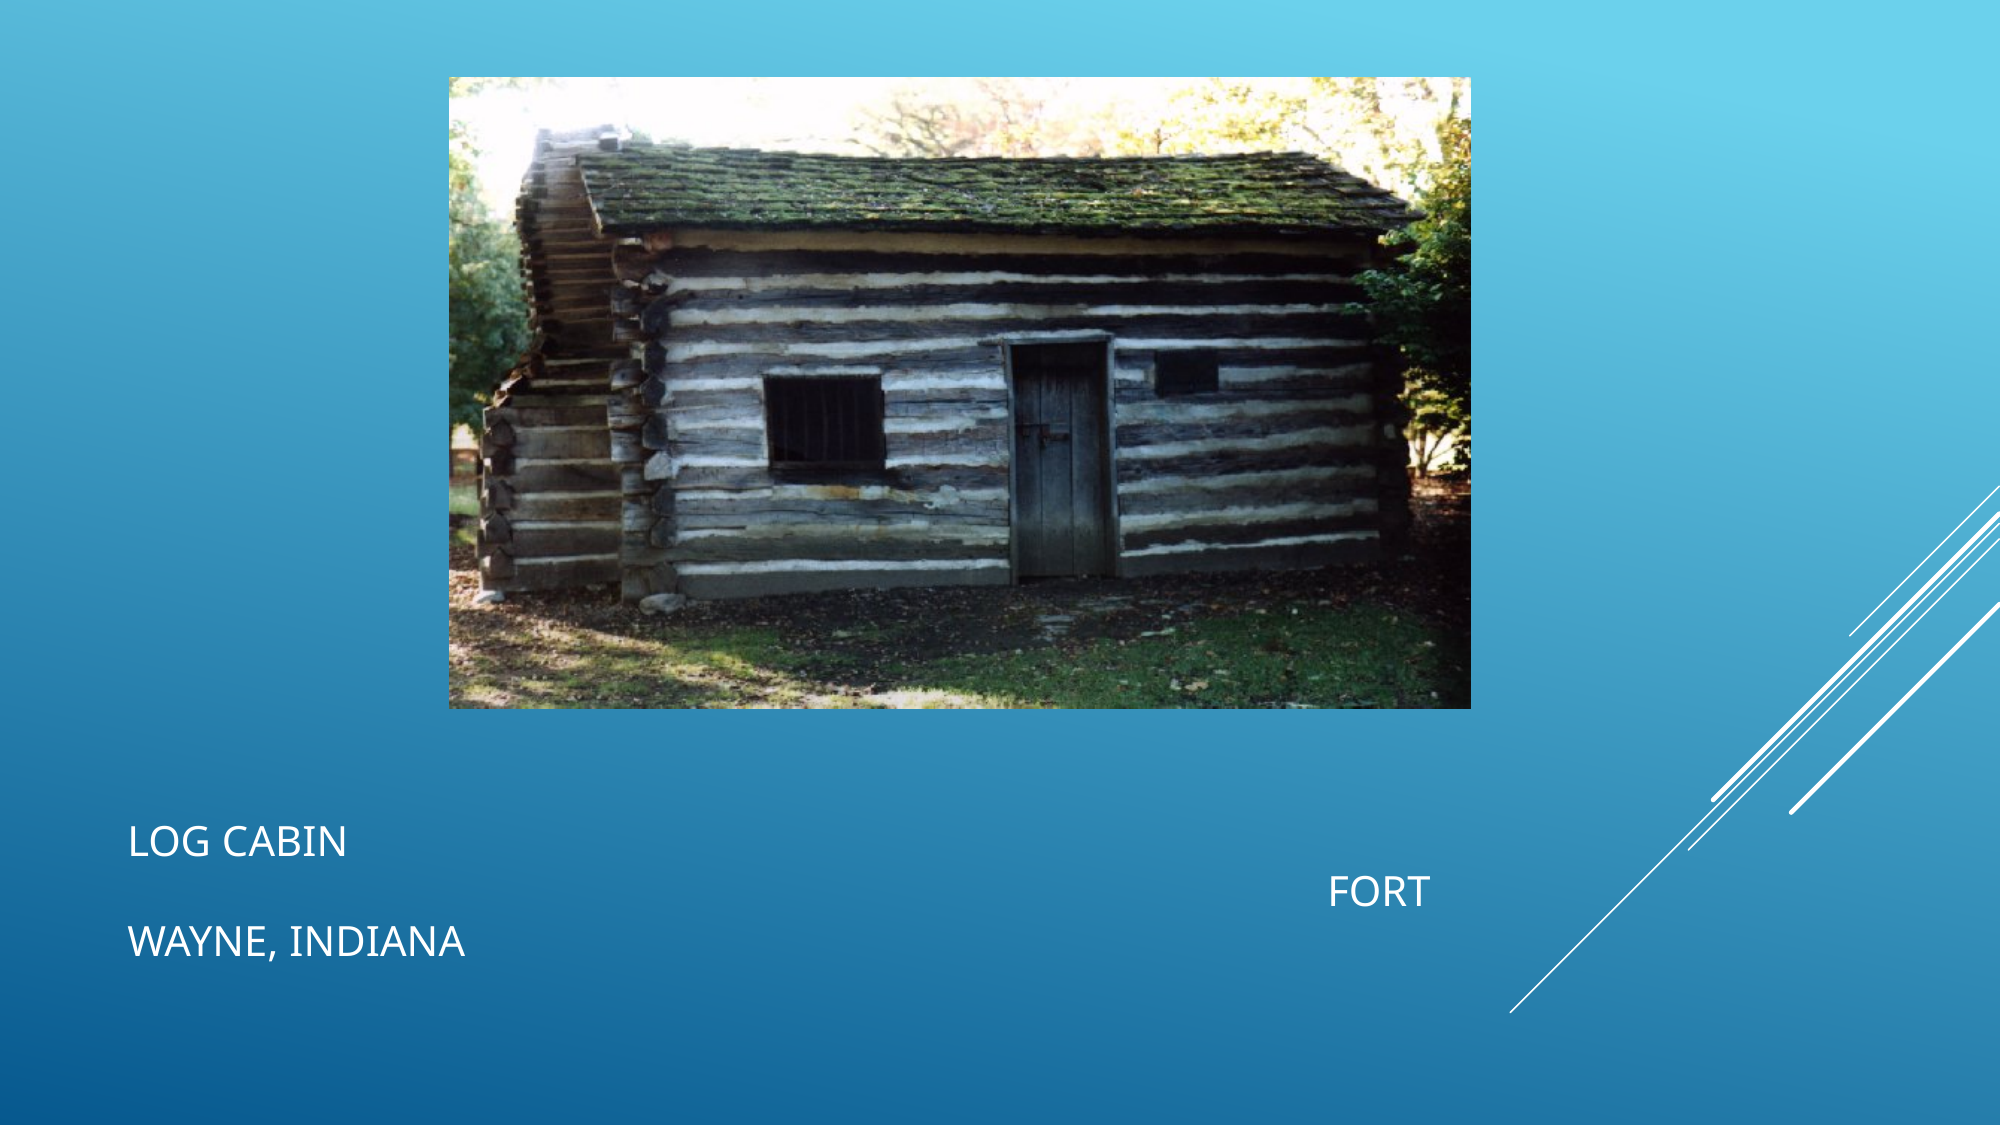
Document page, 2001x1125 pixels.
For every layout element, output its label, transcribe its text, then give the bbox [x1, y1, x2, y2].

title Log Cabin Fort Wayne, Indiana [112, 736, 1513, 984]
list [449, 76, 1471, 709]
